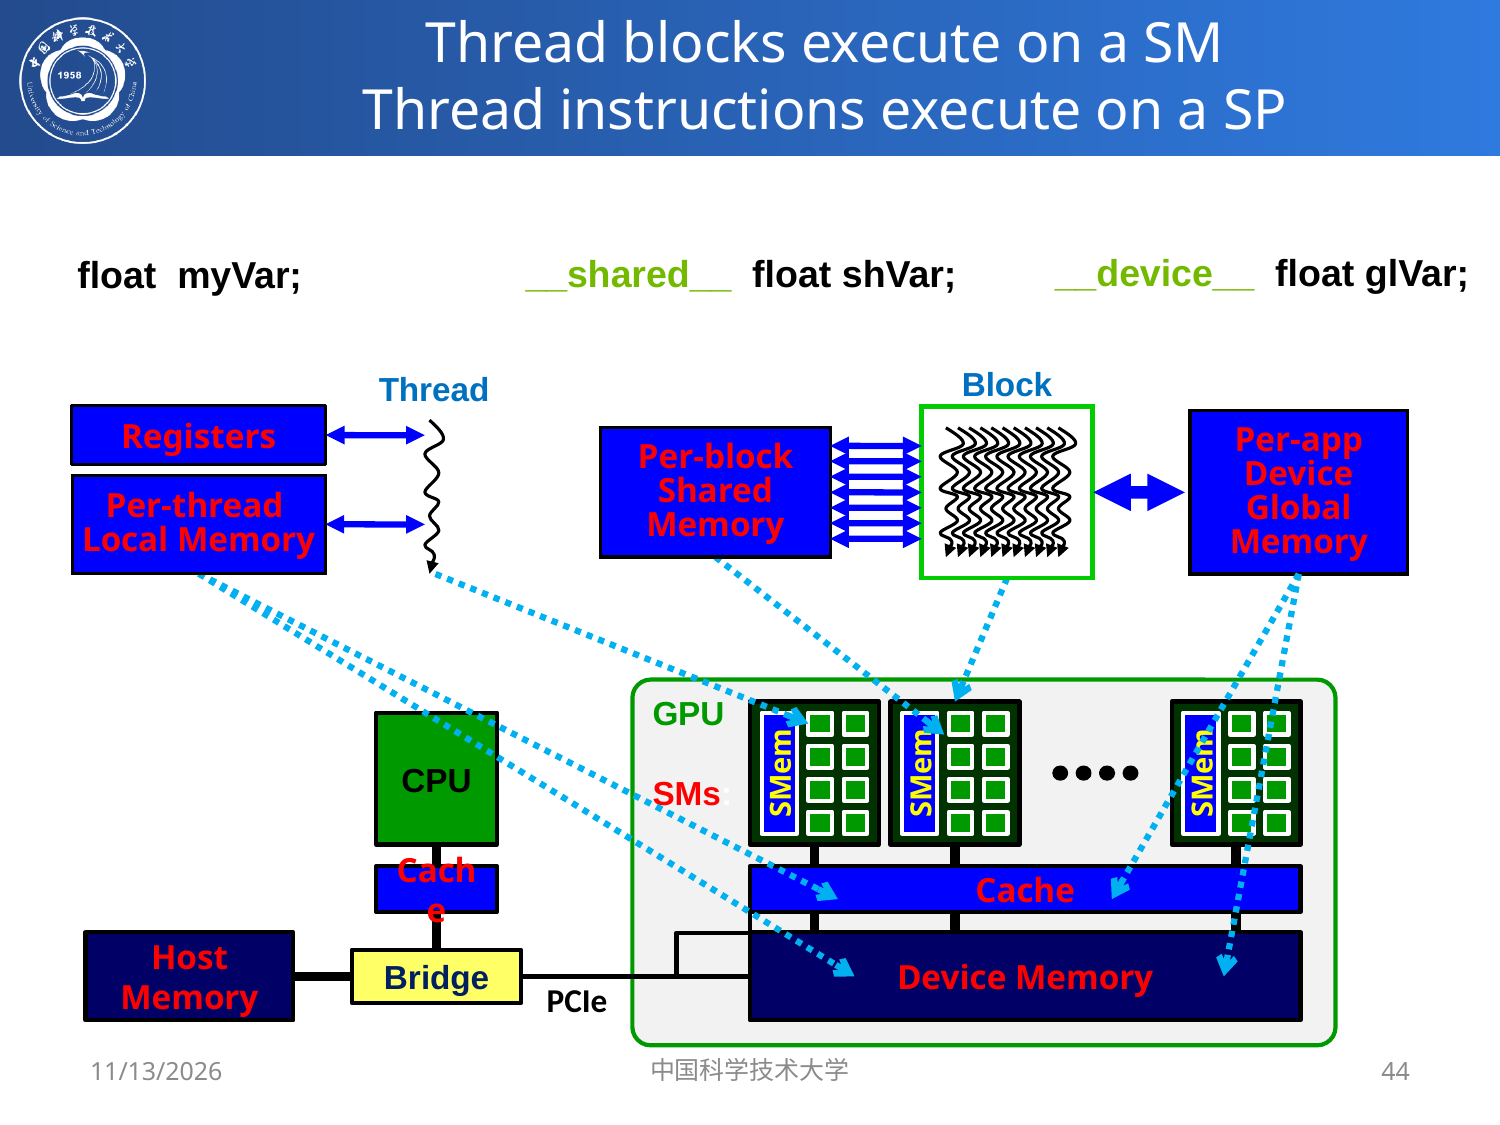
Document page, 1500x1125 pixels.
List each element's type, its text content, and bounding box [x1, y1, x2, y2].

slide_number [75, 1055, 425, 1103]
text_box __device__ float glVar; [1040, 241, 1485, 302]
text_box float myVar; [51, 243, 318, 304]
picture [19, 17, 146, 144]
text_box __shared__ float shVar; [510, 242, 972, 303]
title Thread blocks execute on a SM Thread instructions execute on a SP [150, 0, 1500, 148]
slide_number 44 [1074, 1042, 1425, 1103]
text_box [70, 355, 1409, 1046]
footer 中国科学技术大学 [512, 1055, 988, 1103]
